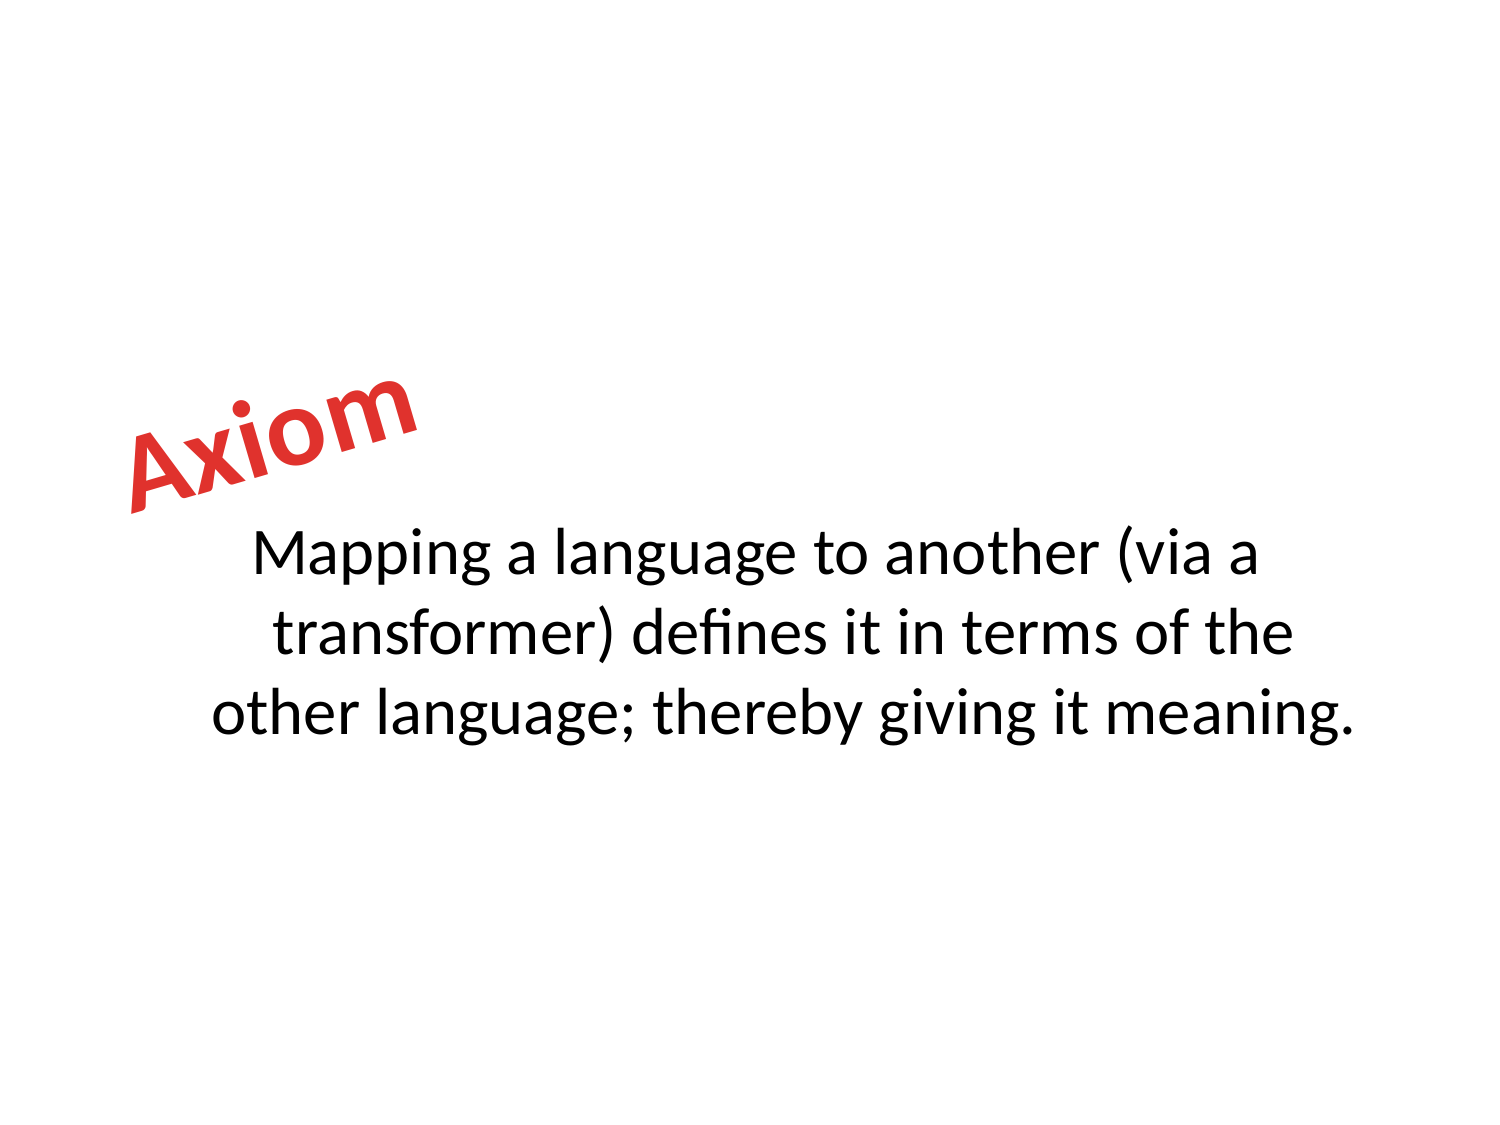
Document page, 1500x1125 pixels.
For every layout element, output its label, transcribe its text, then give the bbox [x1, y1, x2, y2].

text_box Axiom [82, 308, 446, 548]
list Mapping a language to another (via a transformer) defines it in terms of the other language; thereby giving it meaning. [125, 500, 1388, 800]
